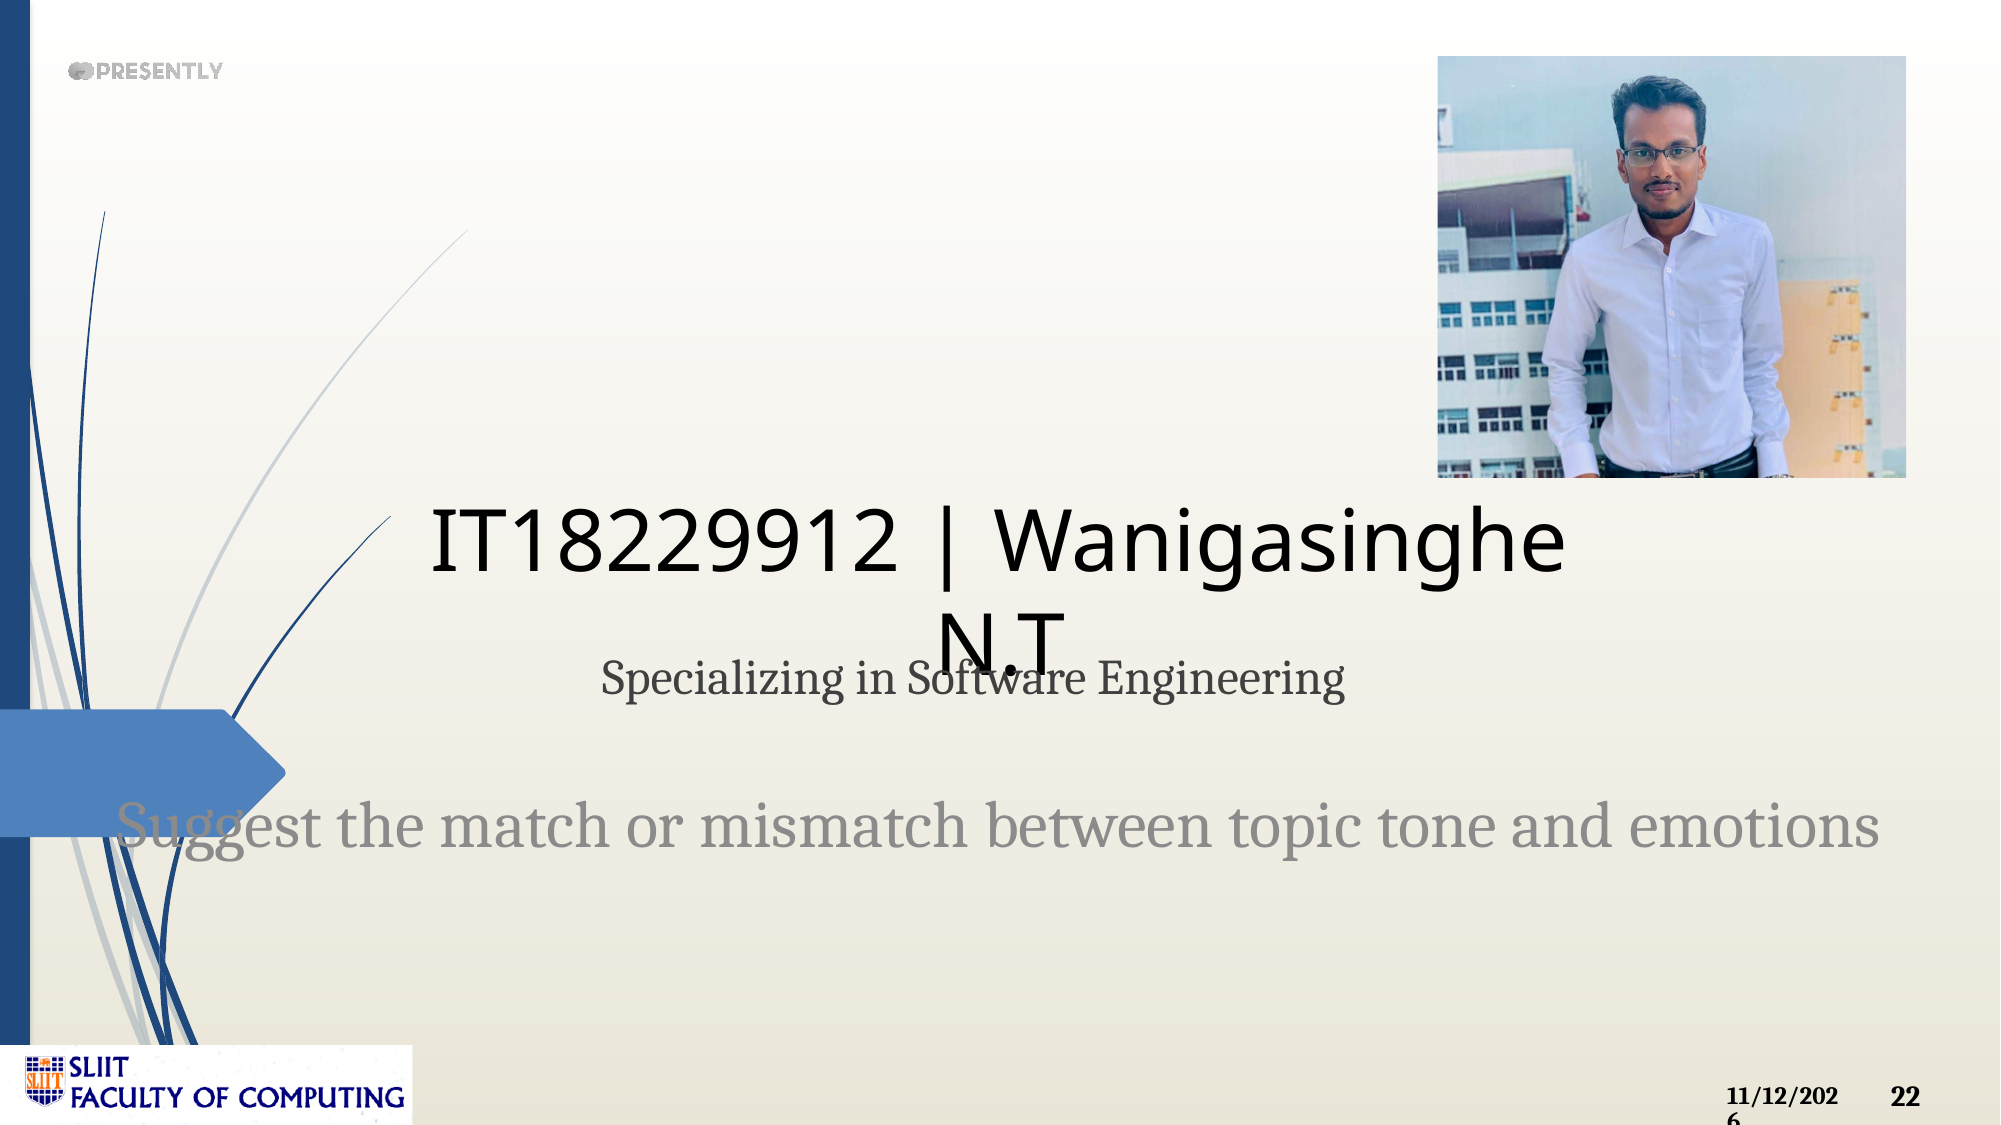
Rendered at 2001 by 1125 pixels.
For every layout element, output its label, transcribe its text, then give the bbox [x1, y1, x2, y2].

text_box IT18229912 | Wanigasinghe N.T [385, 477, 1615, 701]
picture [0, 1045, 413, 1125]
picture [24, 0, 268, 193]
picture [1437, 55, 1907, 478]
text_box Specializing in Software Engineering [587, 636, 1413, 772]
text_box Suggest the match or mismatch between topic tone and emotions [93, 773, 1907, 915]
